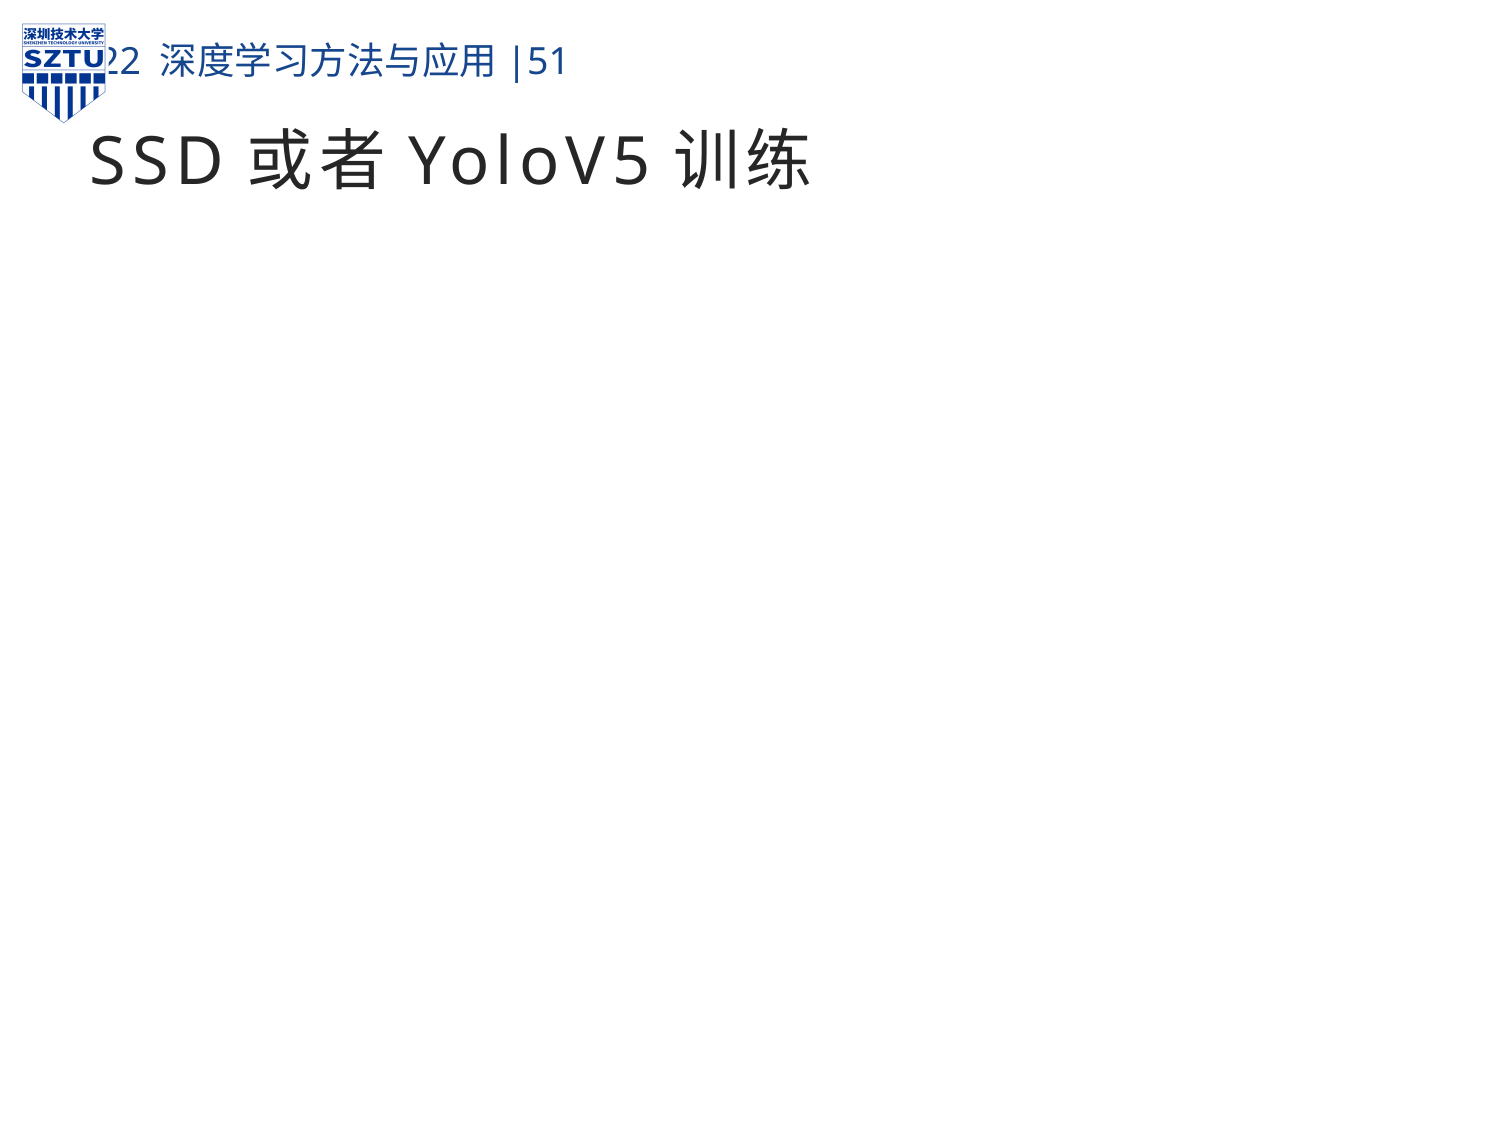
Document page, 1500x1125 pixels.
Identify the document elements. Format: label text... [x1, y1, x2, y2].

picture [0, 0, 148, 156]
title SSD或者YoloV5训练 [74, 99, 1425, 216]
